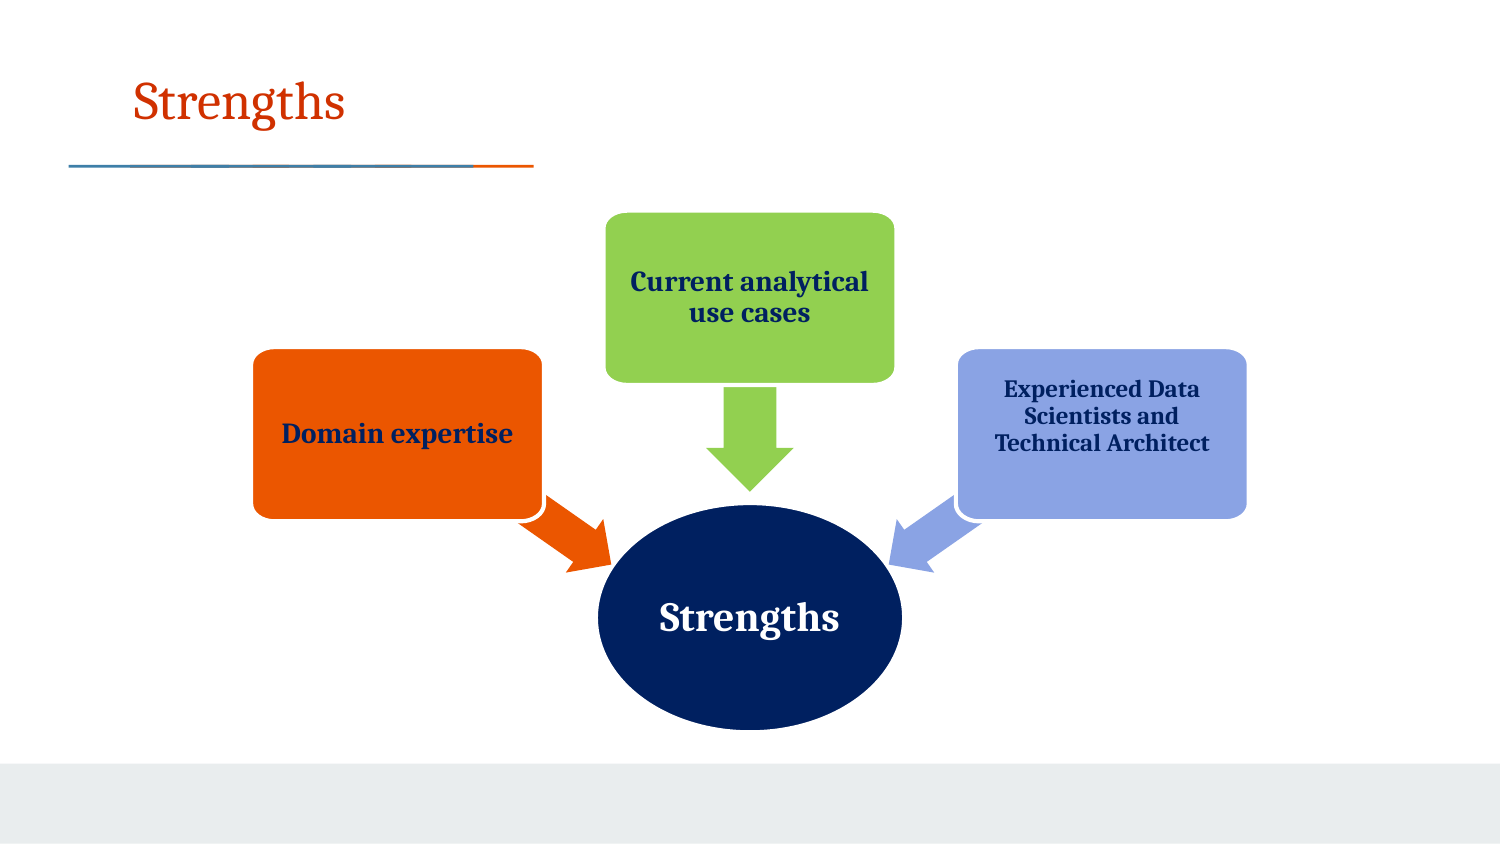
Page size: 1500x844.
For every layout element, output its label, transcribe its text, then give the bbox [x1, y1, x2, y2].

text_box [250, 210, 1249, 733]
title Strengths [119, 50, 1381, 155]
